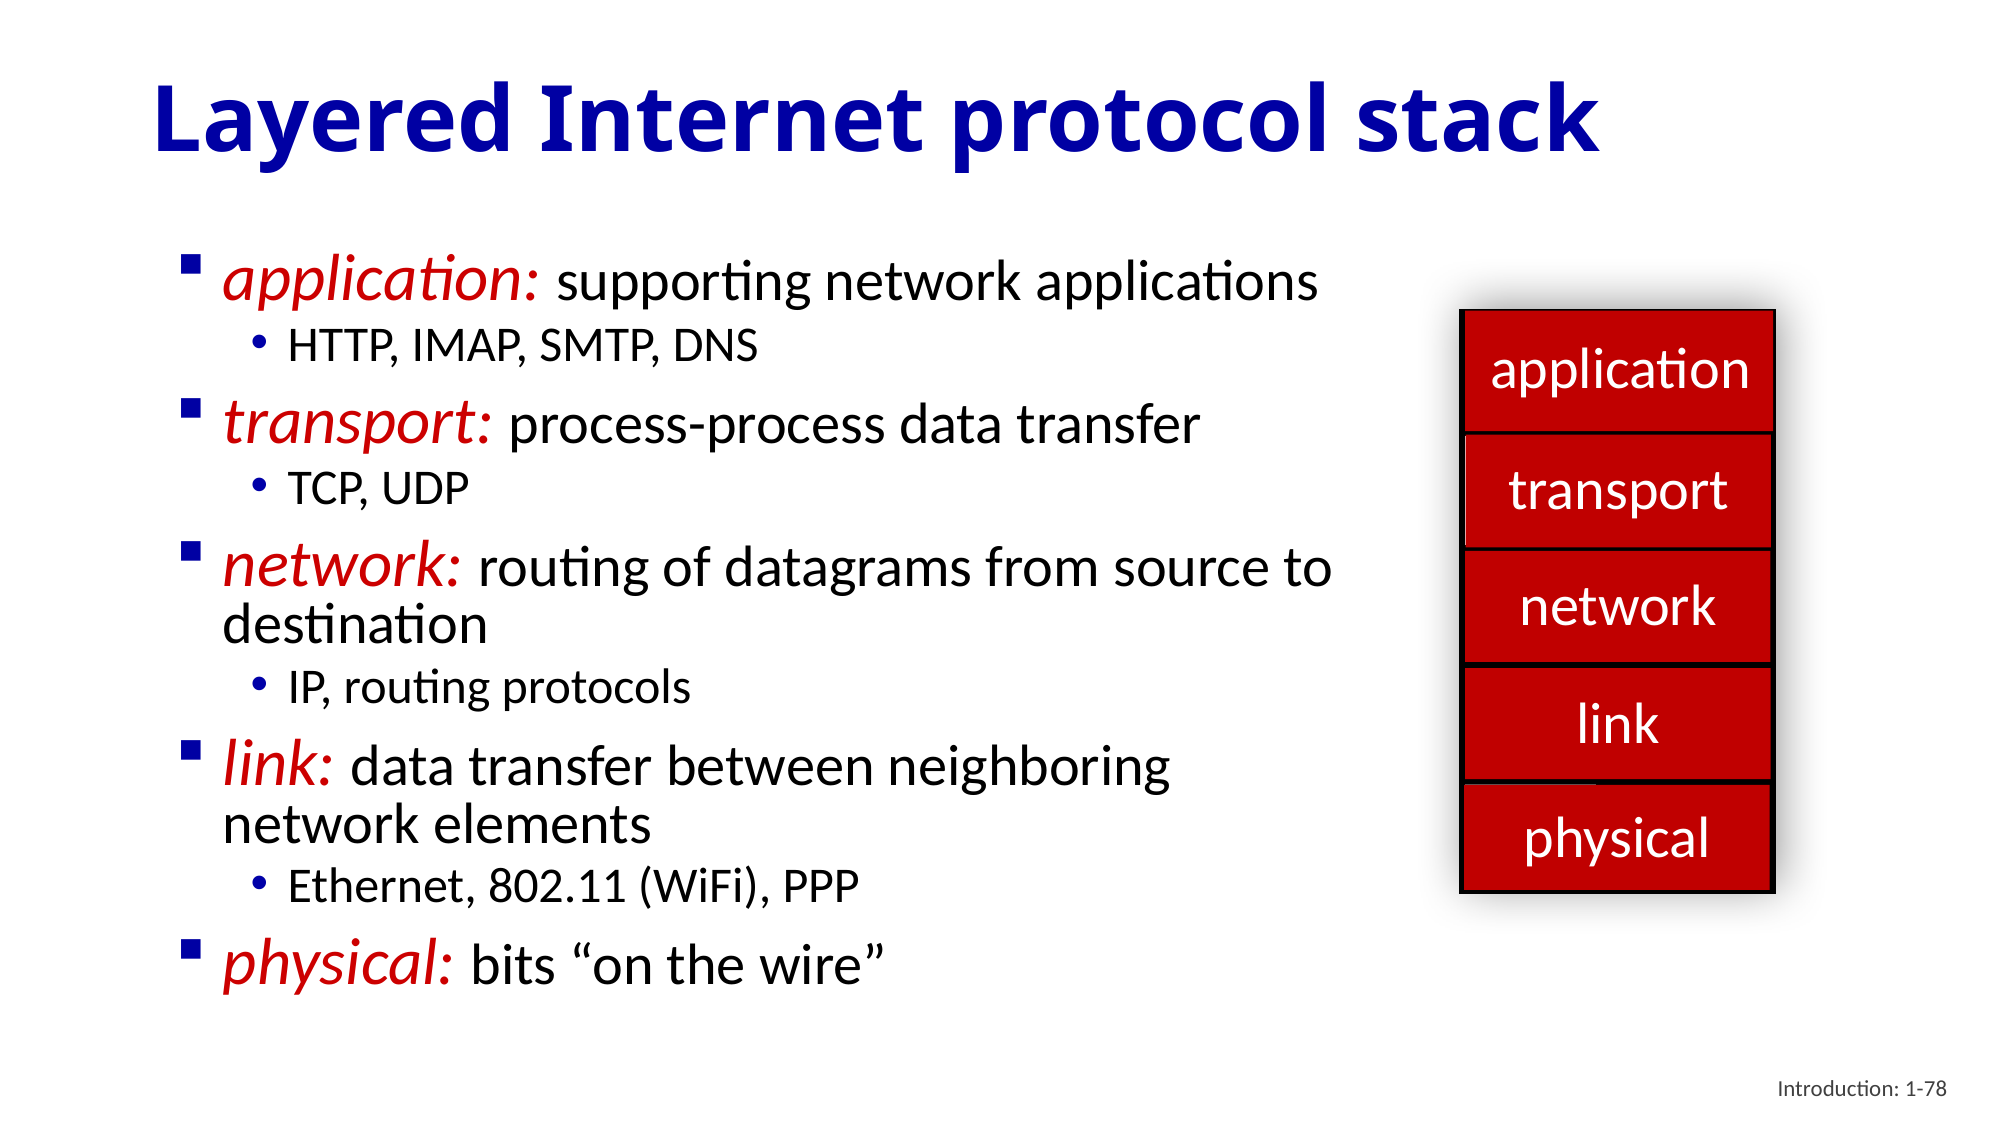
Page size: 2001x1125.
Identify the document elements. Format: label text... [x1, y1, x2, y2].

text_box [1462, 432, 1773, 892]
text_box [1464, 784, 1770, 890]
text_box application: supporting network applications HTTP, IMAP, SMTP, DNS transport: process-process data transfer TCP, UDP network: routing of datagrams from source to destination IP, routing protocols link: data transfer between neighboring network elements Ethernet, 802.11 (WiFi), PPP physical: bits “on the wire” [160, 241, 1370, 1049]
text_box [1465, 434, 1771, 548]
slide_number Introduction: 1-78 [1512, 1056, 1963, 1117]
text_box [1465, 310, 1774, 432]
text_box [1465, 550, 1771, 662]
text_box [1465, 667, 1771, 780]
title Layered Internet protocol stack [135, 47, 1861, 195]
